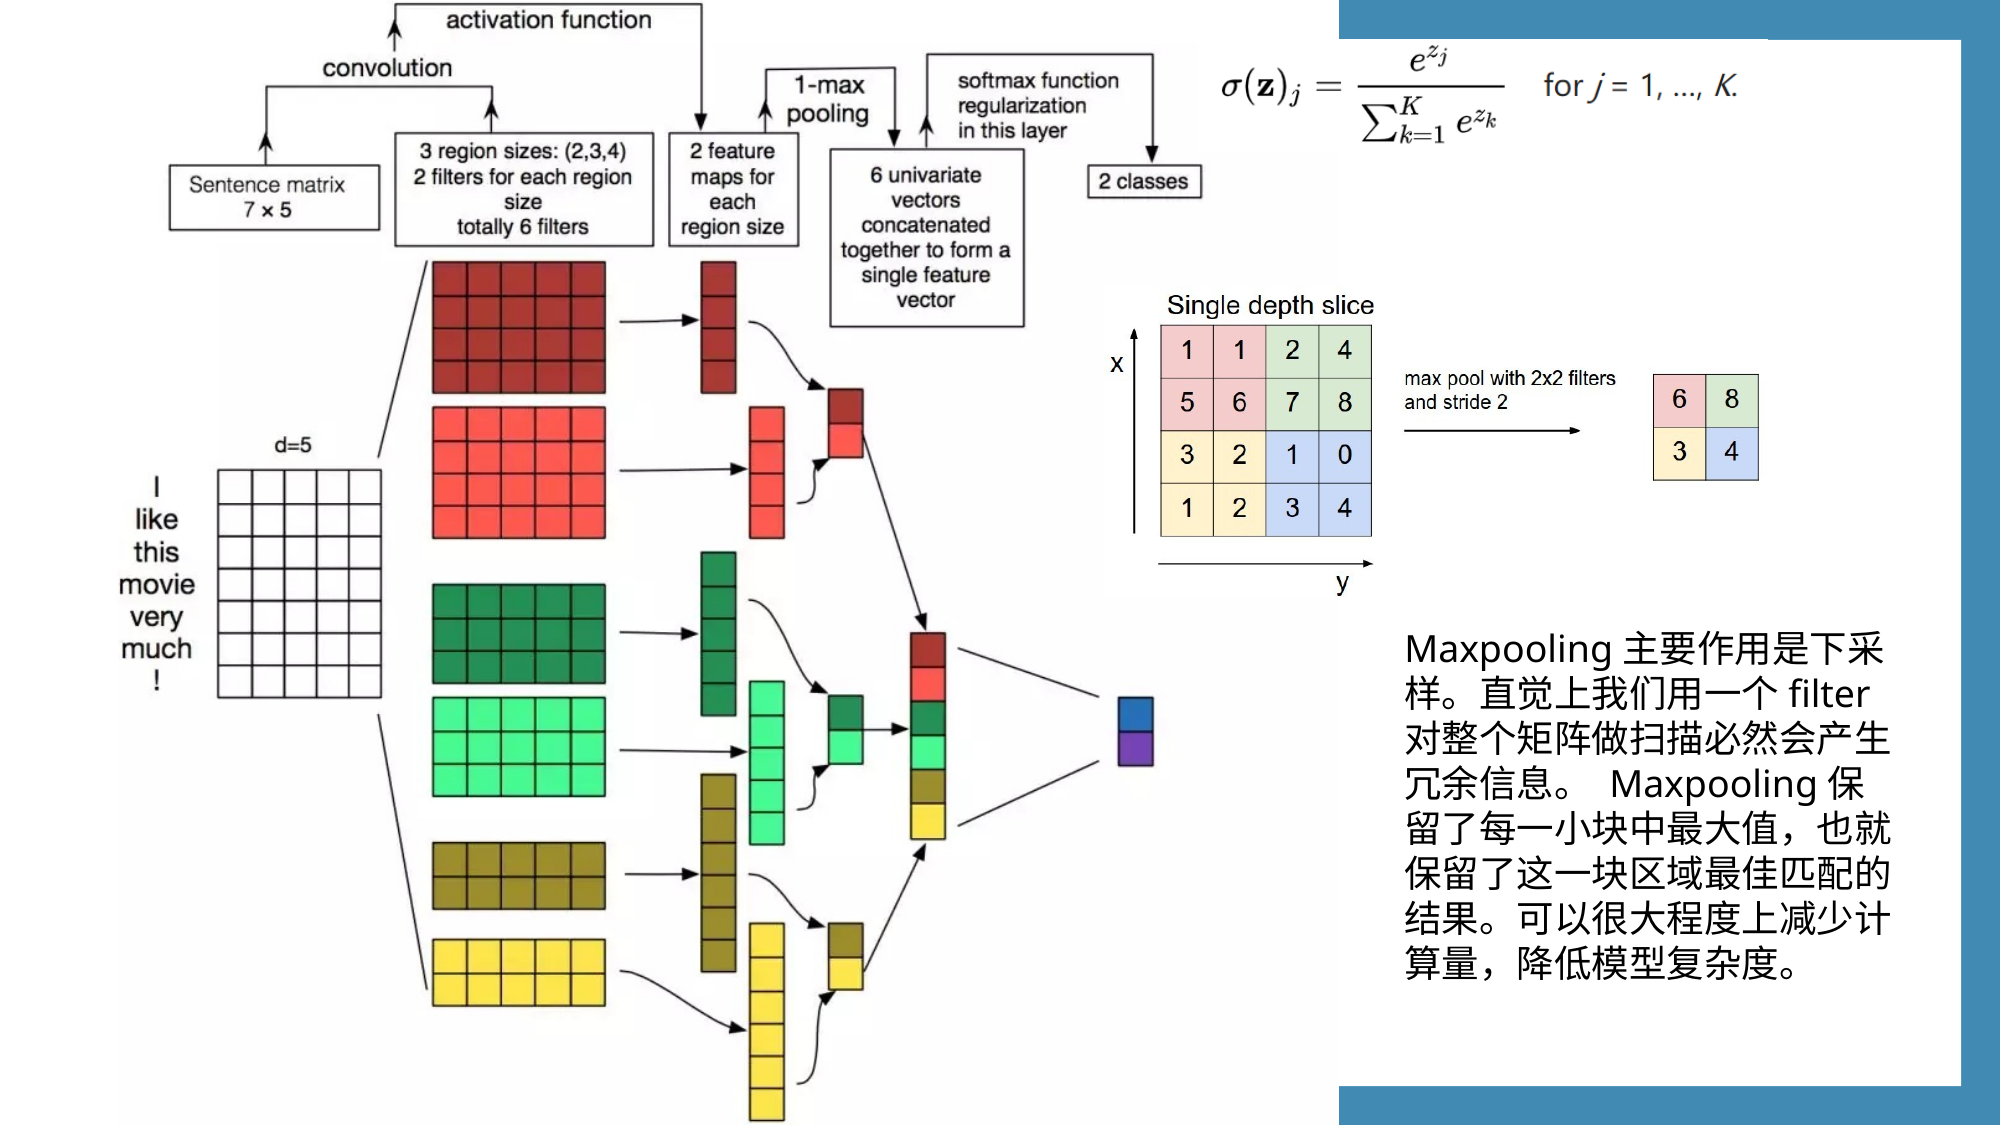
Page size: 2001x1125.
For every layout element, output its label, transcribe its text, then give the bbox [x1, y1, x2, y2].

picture [1104, 286, 1768, 597]
picture [1198, 39, 1768, 152]
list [0, 0, 1340, 1125]
text_box Maxpooling主要作用是下采样。直觉上我们用一个filter对整个矩阵做扫描必然会产生冗余信息。 Maxpooling保留了每一小块中最大值，也就保留了这一块区域最佳匹配的结果。可以很大程度上减少计算量，降低模型复杂度。 [1389, 617, 1916, 993]
